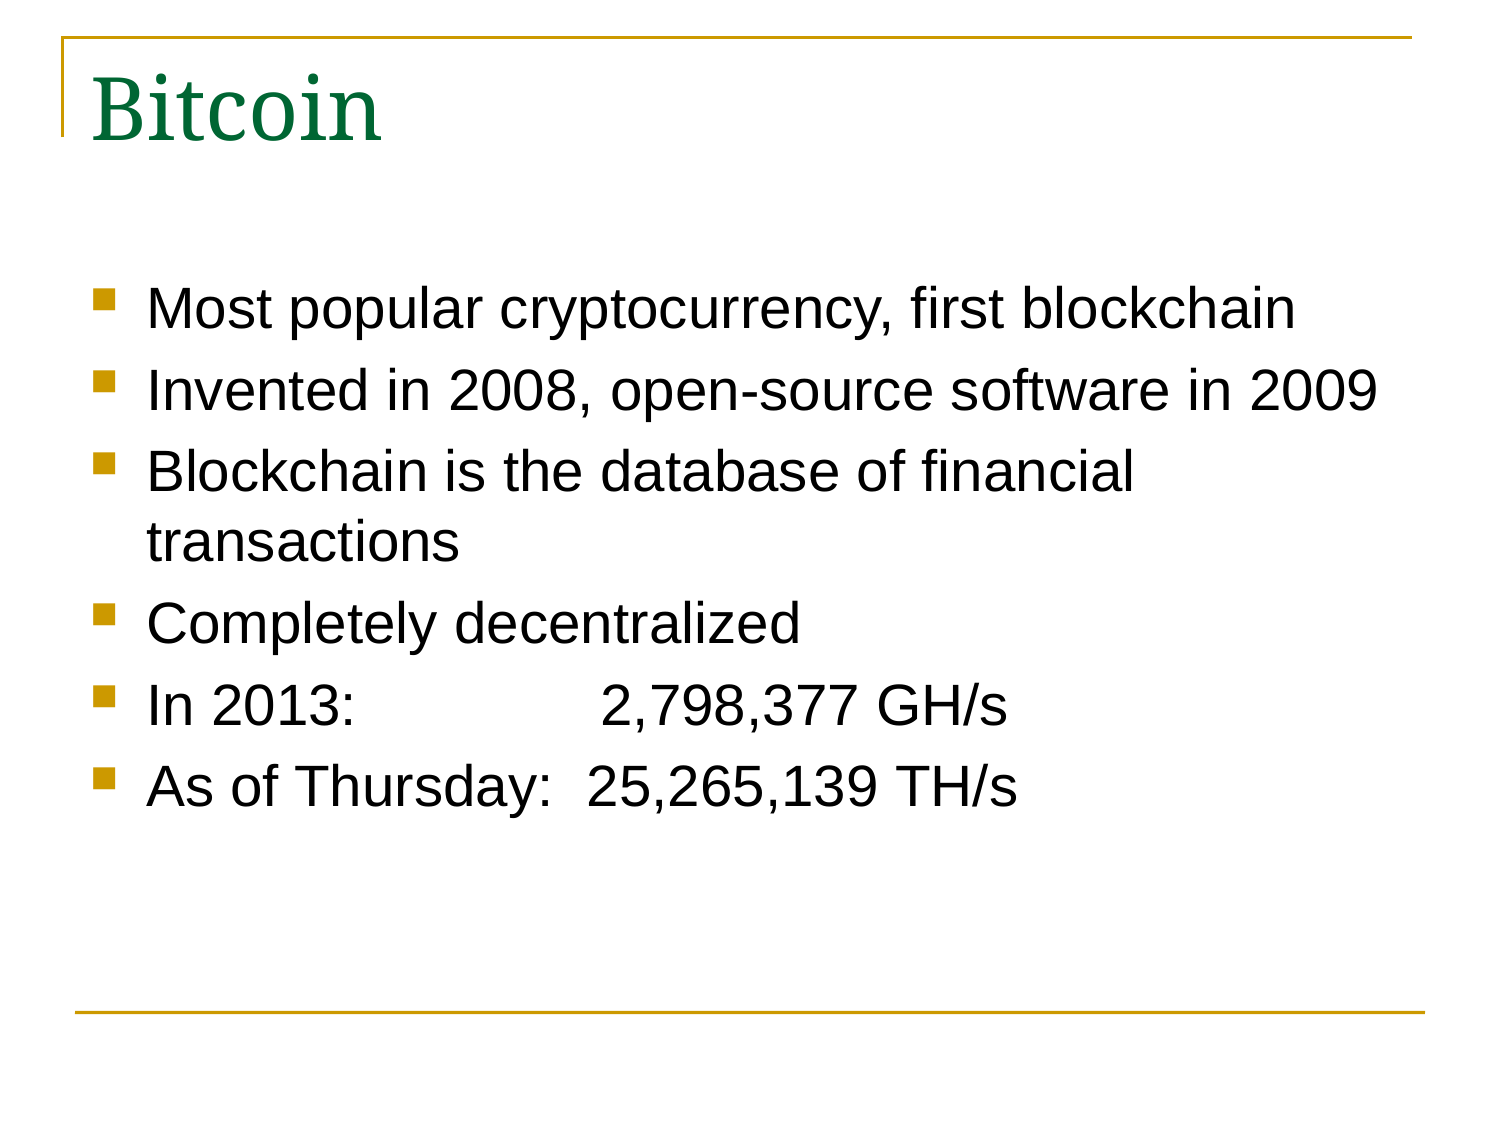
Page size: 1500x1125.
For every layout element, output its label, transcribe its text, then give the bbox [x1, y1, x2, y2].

list Most popular cryptocurrency, first blockchain Invented in 2008, open-source software in 2009 Blockchain is the database of financial transactions Completely decentralized In 2013: 2,798,377 GH/s As of Thursday: 25,265,139 TH/s [74, 262, 1426, 1006]
title Bitcoin [74, 45, 1426, 233]
